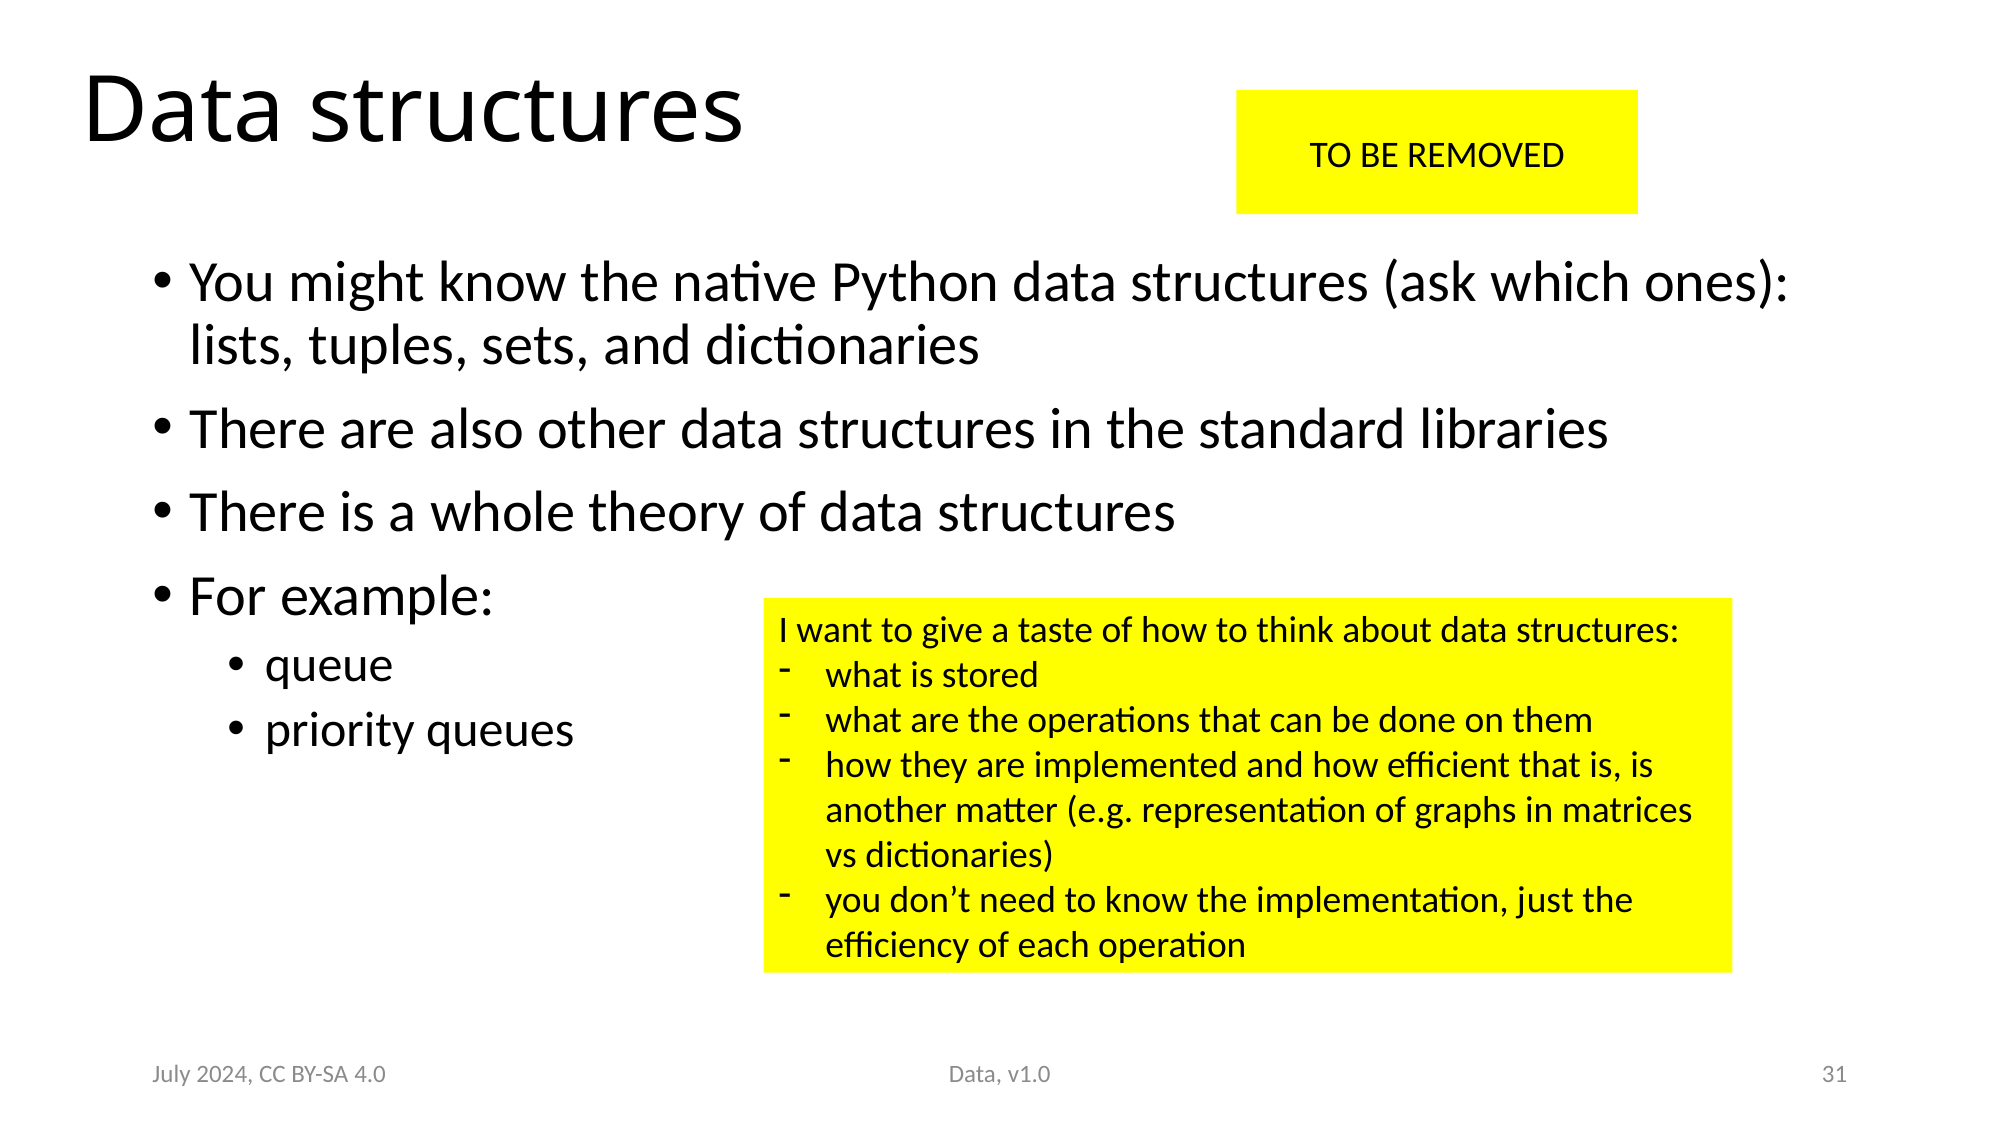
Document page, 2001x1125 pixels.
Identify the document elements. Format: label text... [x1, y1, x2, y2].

list You might know the native Python data structures (ask which ones): lists, tuples, sets, and dictionaries There are also other data structures in the standard libraries There is a whole theory of data structures For example: queue priority queues [137, 243, 1863, 1014]
footer Data, v1.0 [662, 1042, 1338, 1103]
title Data structures [66, 37, 1934, 186]
text_box TO BE REMOVED [1235, 89, 1639, 215]
slide_number 31 [1412, 1042, 1863, 1103]
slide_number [137, 1042, 588, 1103]
text_box I want to give a taste of how to think about data structures: what is stored what are the operations that can be done on them how they are implemented and how efficient that is, is another matter (e.g. representation of graphs in matrices vs dictionaries) you don’t need to know the implementation, just the efficiency of each operation [763, 597, 1733, 973]
